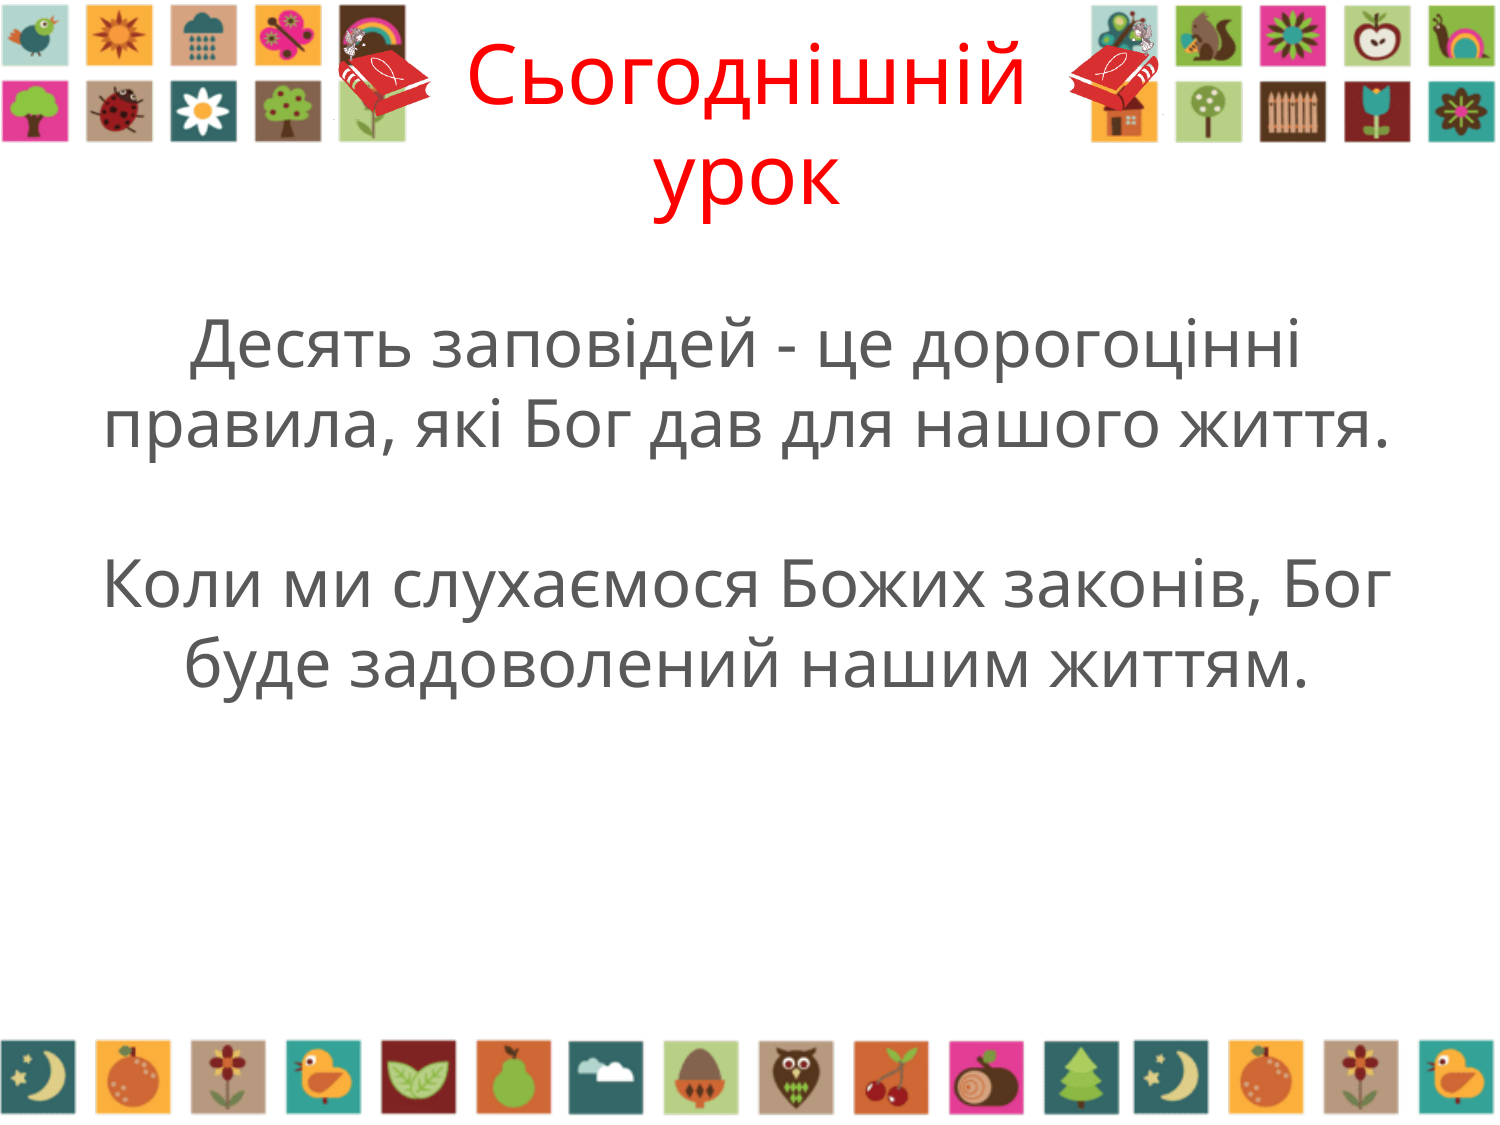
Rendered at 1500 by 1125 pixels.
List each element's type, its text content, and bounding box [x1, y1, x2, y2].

text_box Десять заповідей - це дорогоцінні правила, які Бог дав для нашого життя. Коли ми слухаємося Божих законів, Бог буде задоволений нашим життям. [74, 293, 1421, 868]
picture [1037, 3, 1500, 150]
picture [0, 3, 463, 150]
text_box Сьогоднішній урок [414, 13, 1080, 229]
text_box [0, 1028, 1500, 1118]
